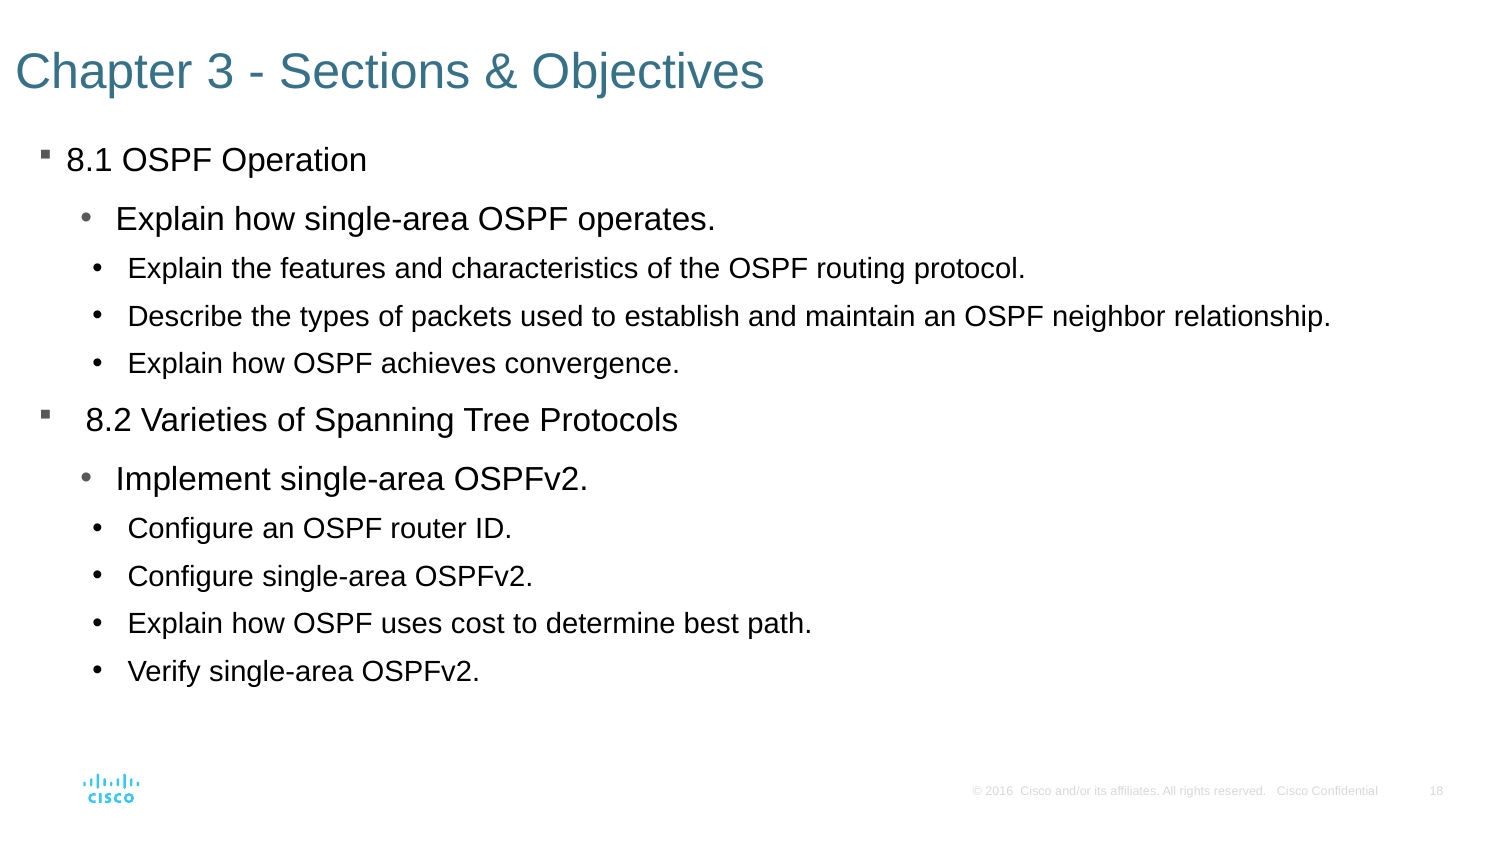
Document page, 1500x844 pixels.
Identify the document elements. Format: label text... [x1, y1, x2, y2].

title Chapter 3 - Sections & Objectives [0, 6, 1500, 131]
list 8.1 OSPF Operation Explain how single-area OSPF operates. Explain the features and characteristics of the OSPF routing protocol. Describe the types of packets used to establish and maintain an OSPF neighbor relationship. Explain how OSPF achieves convergence. 8.2 Varieties of Spanning Tree Protocols Implement single-area OSPFv2. Configure an OSPF router ID. Configure single-area OSPFv2. Explain how OSPF uses cost to determine best path. Verify single-area OSPFv2. [23, 131, 1476, 813]
